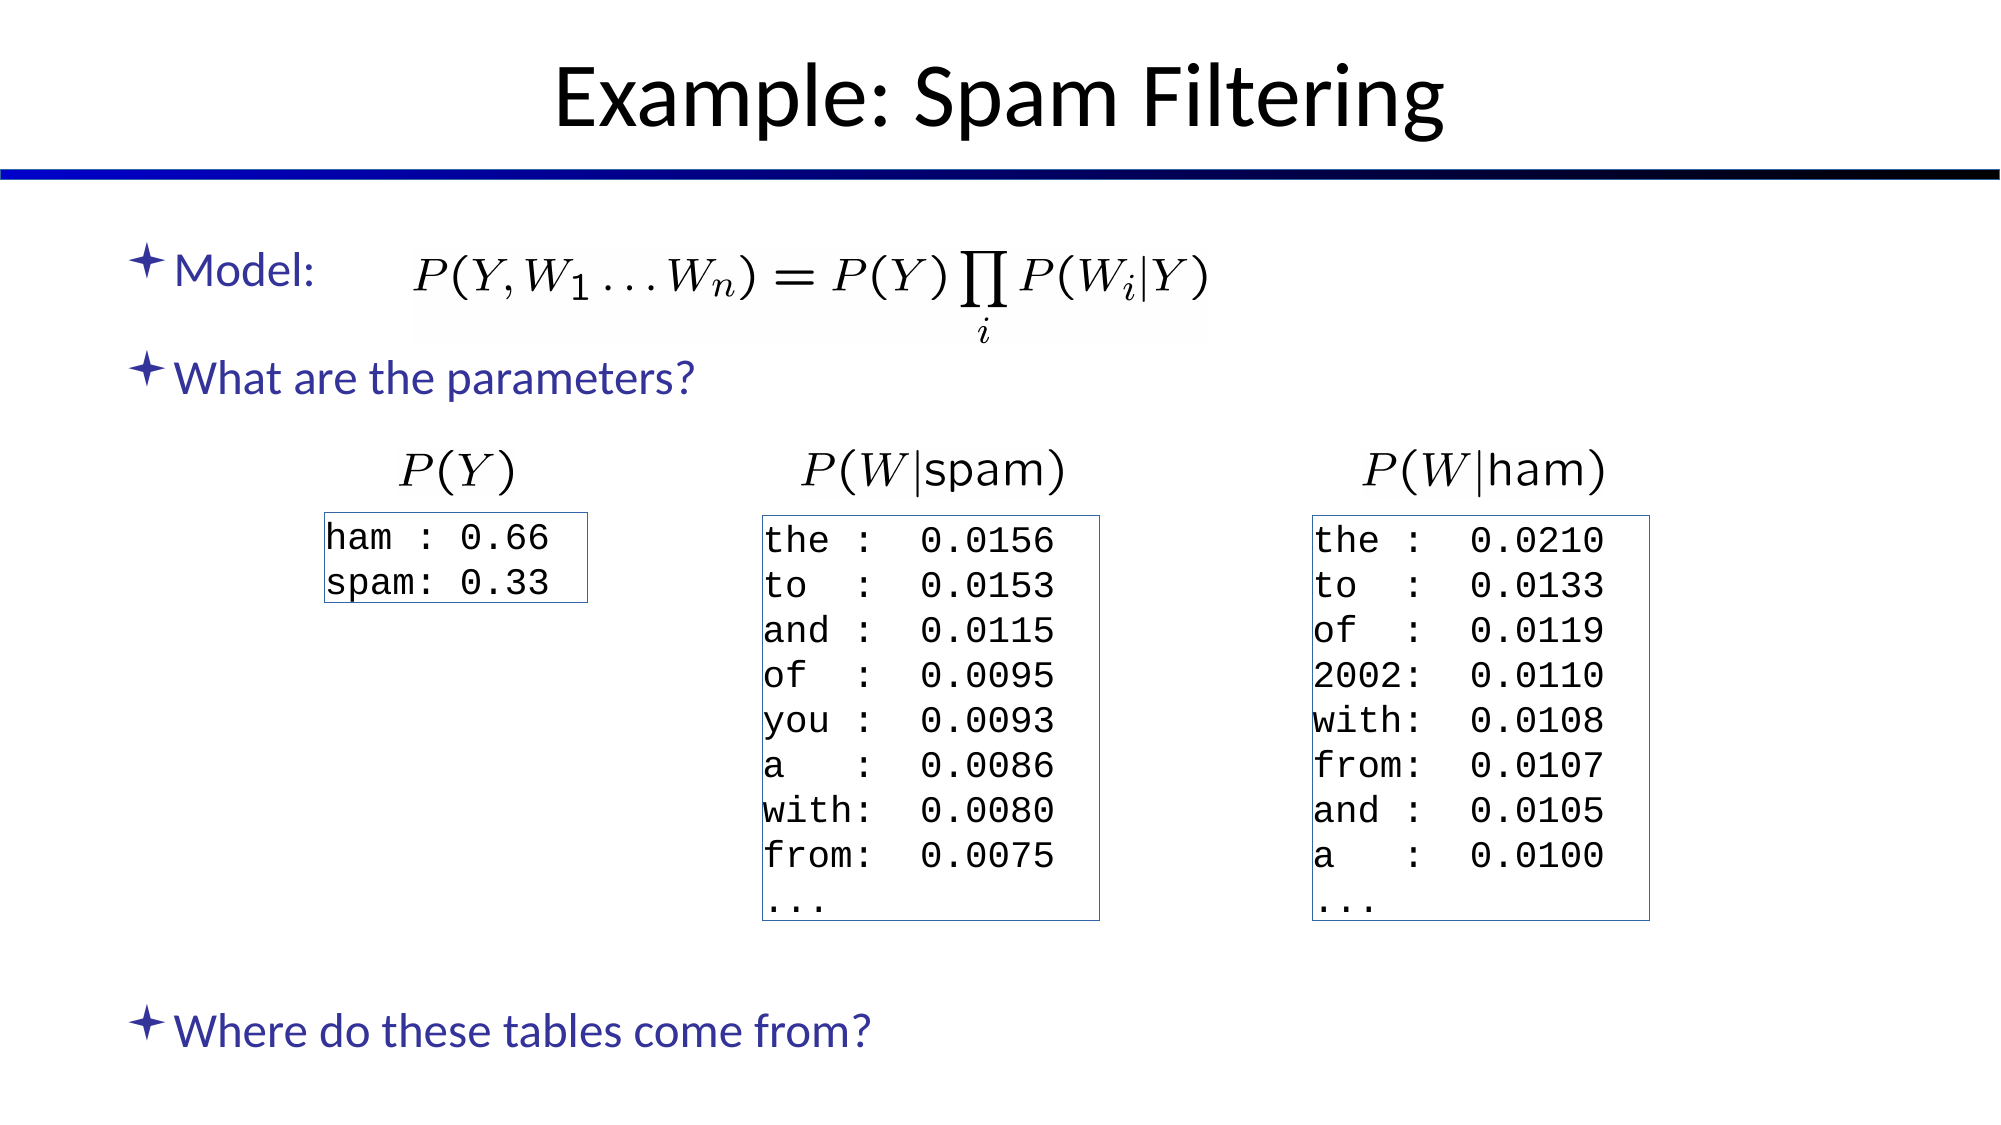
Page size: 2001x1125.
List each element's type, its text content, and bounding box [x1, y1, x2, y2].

title Example: Spam Filtering [0, 0, 2000, 184]
picture [412, 249, 1209, 345]
picture [397, 449, 515, 496]
text_box the : 0.0210 to : 0.0133 of : 0.0119 2002: 0.0110 with: 0.0108 from: 0.0107 and : 0.0105 a : 0.0100 ... [1312, 515, 1650, 921]
list Model: What are the parameters? Where do these tables come from? [124, 236, 1476, 1063]
picture [1362, 449, 1604, 499]
picture [799, 449, 1064, 499]
text_box ham : 0.66 spam: 0.33 [324, 512, 588, 603]
text_box the : 0.0156 to : 0.0153 and : 0.0115 of : 0.0095 you : 0.0093 a : 0.0086 with: 0.0080 from: 0.0075 ... [762, 515, 1100, 921]
